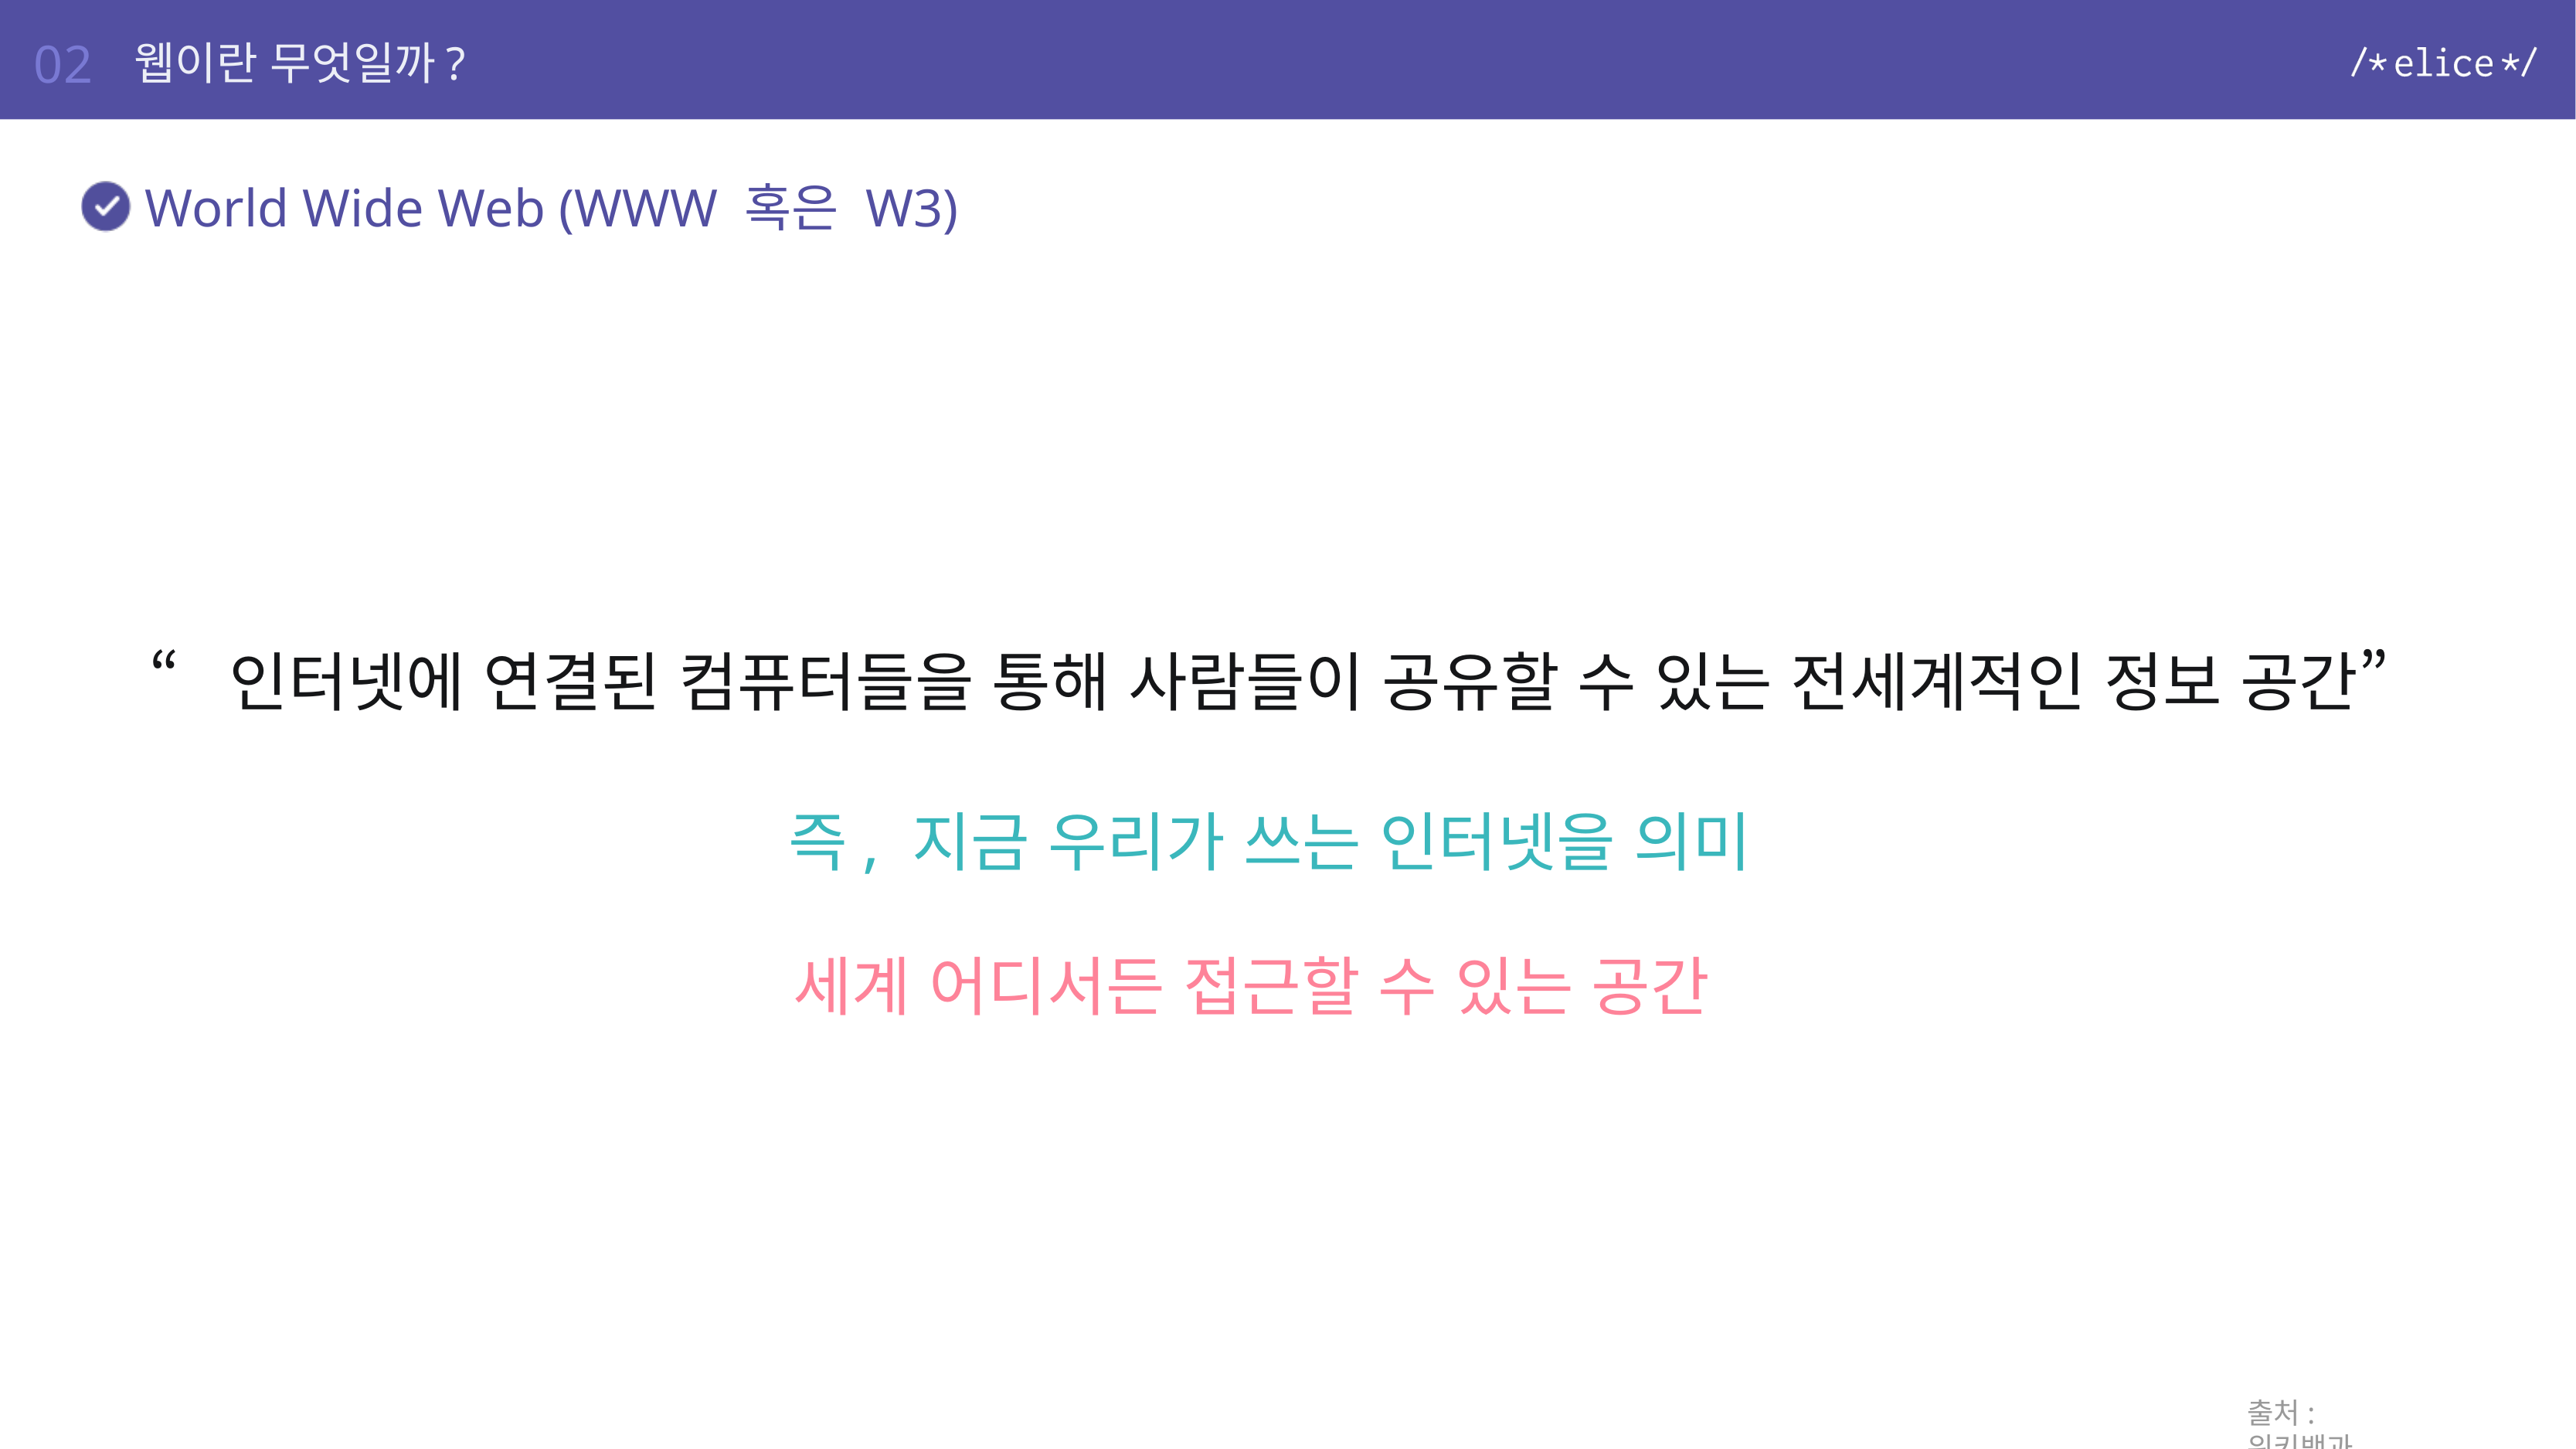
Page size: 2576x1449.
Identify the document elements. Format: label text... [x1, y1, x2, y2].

text_box 출처: 위키백과 [2235, 1389, 2442, 1432]
list “인터넷에 연결된 컴퓨터들을 통해 사람들이 공유할 수 있는 전세계적인 정보 공간” [138, 635, 2447, 725]
picture [81, 180, 133, 233]
picture [2347, 32, 2542, 91]
list 02 [33, 17, 134, 107]
text_box 세계 어디서든 접근할 수 있는 공간 [781, 940, 1804, 1029]
text_box 즉, 지금 우리가 쓰는 인터넷을 의미 [777, 795, 1799, 885]
list 웹이란 무엇일까? [134, 17, 2311, 107]
list World Wide Web (WWW 혹은 W3) [134, 162, 2443, 251]
